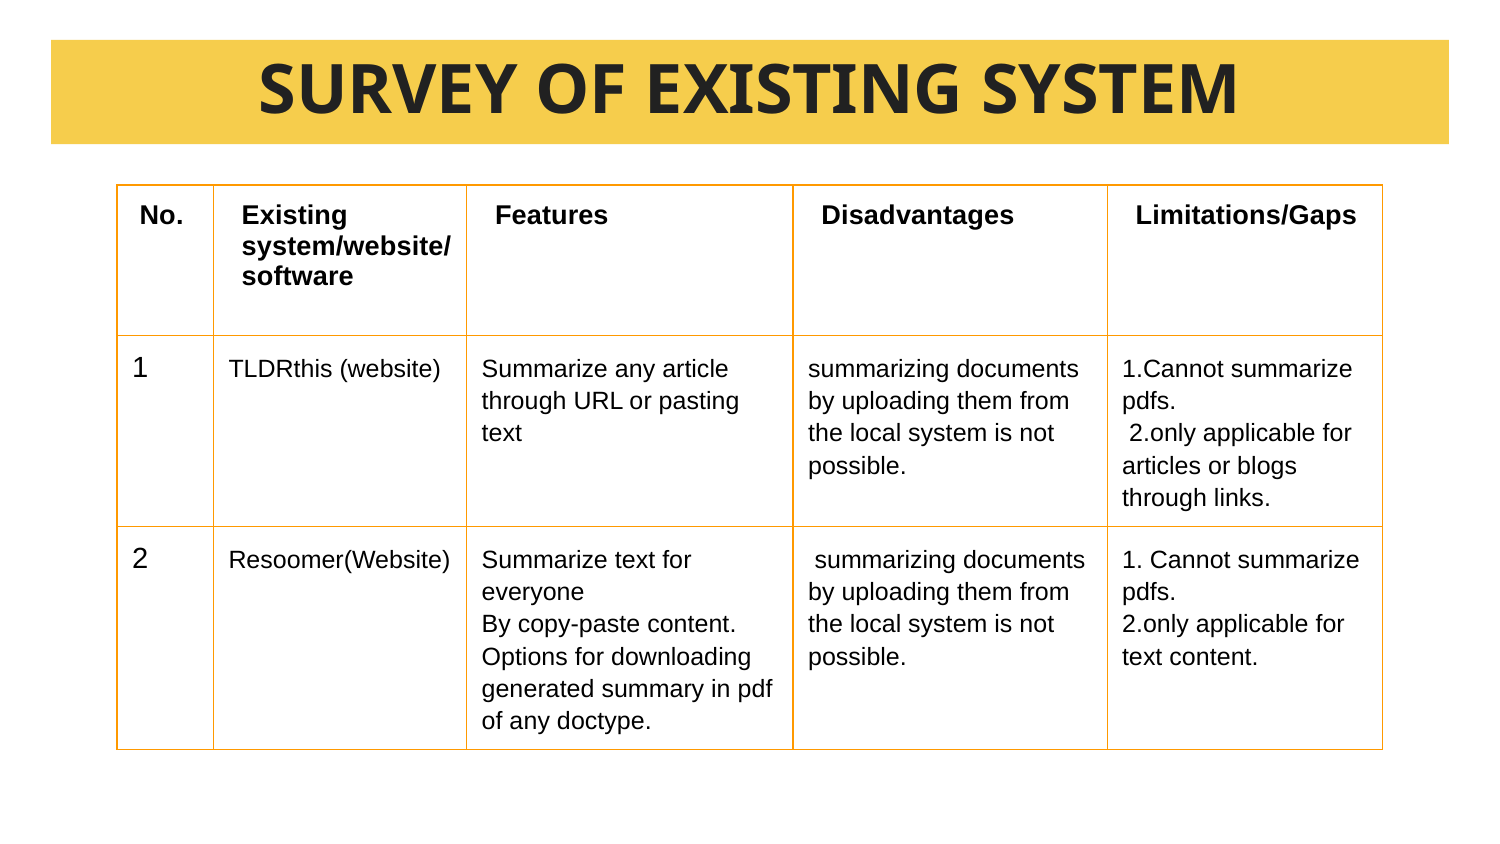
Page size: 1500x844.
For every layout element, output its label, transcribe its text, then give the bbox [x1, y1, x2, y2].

table_header No. [118, 186, 213, 335]
table_cell summarizing documents by uploading them from the local system is not possible. [794, 527, 1107, 749]
table_header Features [467, 186, 792, 335]
table_cell 2 [118, 527, 213, 749]
table_cell Resoomer(Website) [214, 527, 466, 749]
table_cell summarizing documents by uploading them from the local system is not possible. [794, 336, 1107, 526]
table_cell TLDRthis (website) [214, 336, 466, 526]
table_cell Summarize text for everyone By copy-paste content. Options for downloading generated summary in pdf of any doctype. [467, 527, 792, 749]
table_header Limitations/Gaps [1108, 186, 1382, 335]
table_header Disadvantages [794, 186, 1107, 335]
table_cell 1. Cannot summarize pdfs. 2.only applicable for text content. [1108, 527, 1382, 749]
title SURVEY OF EXISTING SYSTEM [51, 39, 1449, 145]
table_cell 1.Cannot summarize pdfs. 2.only applicable for articles or blogs through links. [1108, 336, 1382, 526]
table_cell Summarize any article through URL or pasting text [467, 336, 792, 526]
table_header Existing system/website/software [214, 186, 466, 335]
table_cell 1 [118, 336, 213, 526]
